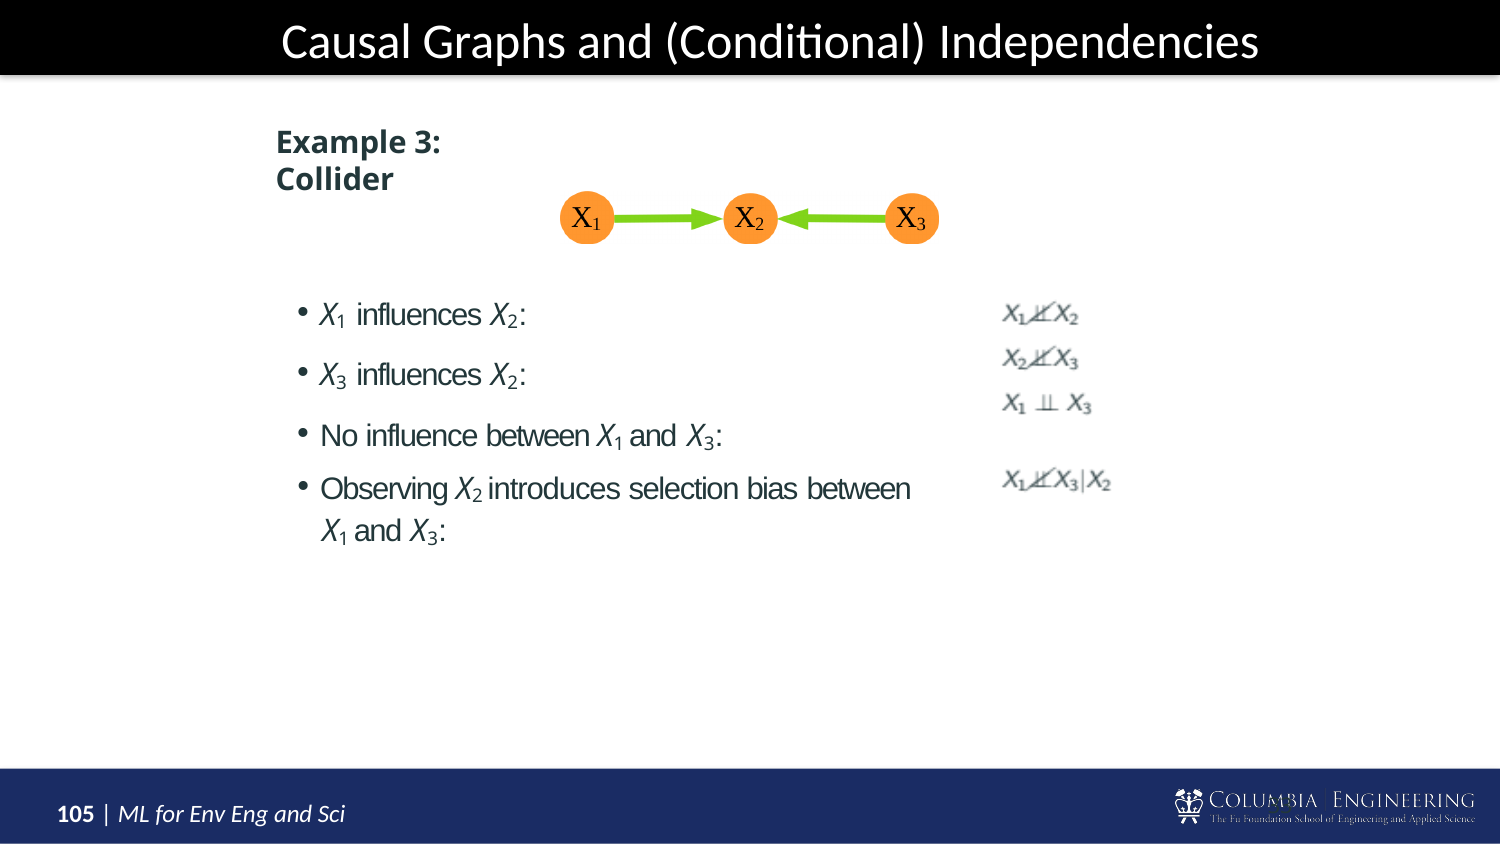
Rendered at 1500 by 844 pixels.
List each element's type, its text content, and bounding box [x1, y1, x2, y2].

text_box 33 [1264, 794, 1295, 819]
title Causal Graphs and (Conditional) Independencies [37, 0, 1500, 110]
text_box X1 and X3: [312, 506, 475, 550]
picture [983, 284, 1166, 523]
text_box Example 3: Collider [272, 119, 558, 197]
text_box [560, 191, 939, 244]
text_box X1 influences X2: X3 influences X2: No influence between X1 and X3: [284, 268, 758, 454]
text_box Observing X2 introduces selection bias between [285, 463, 939, 507]
